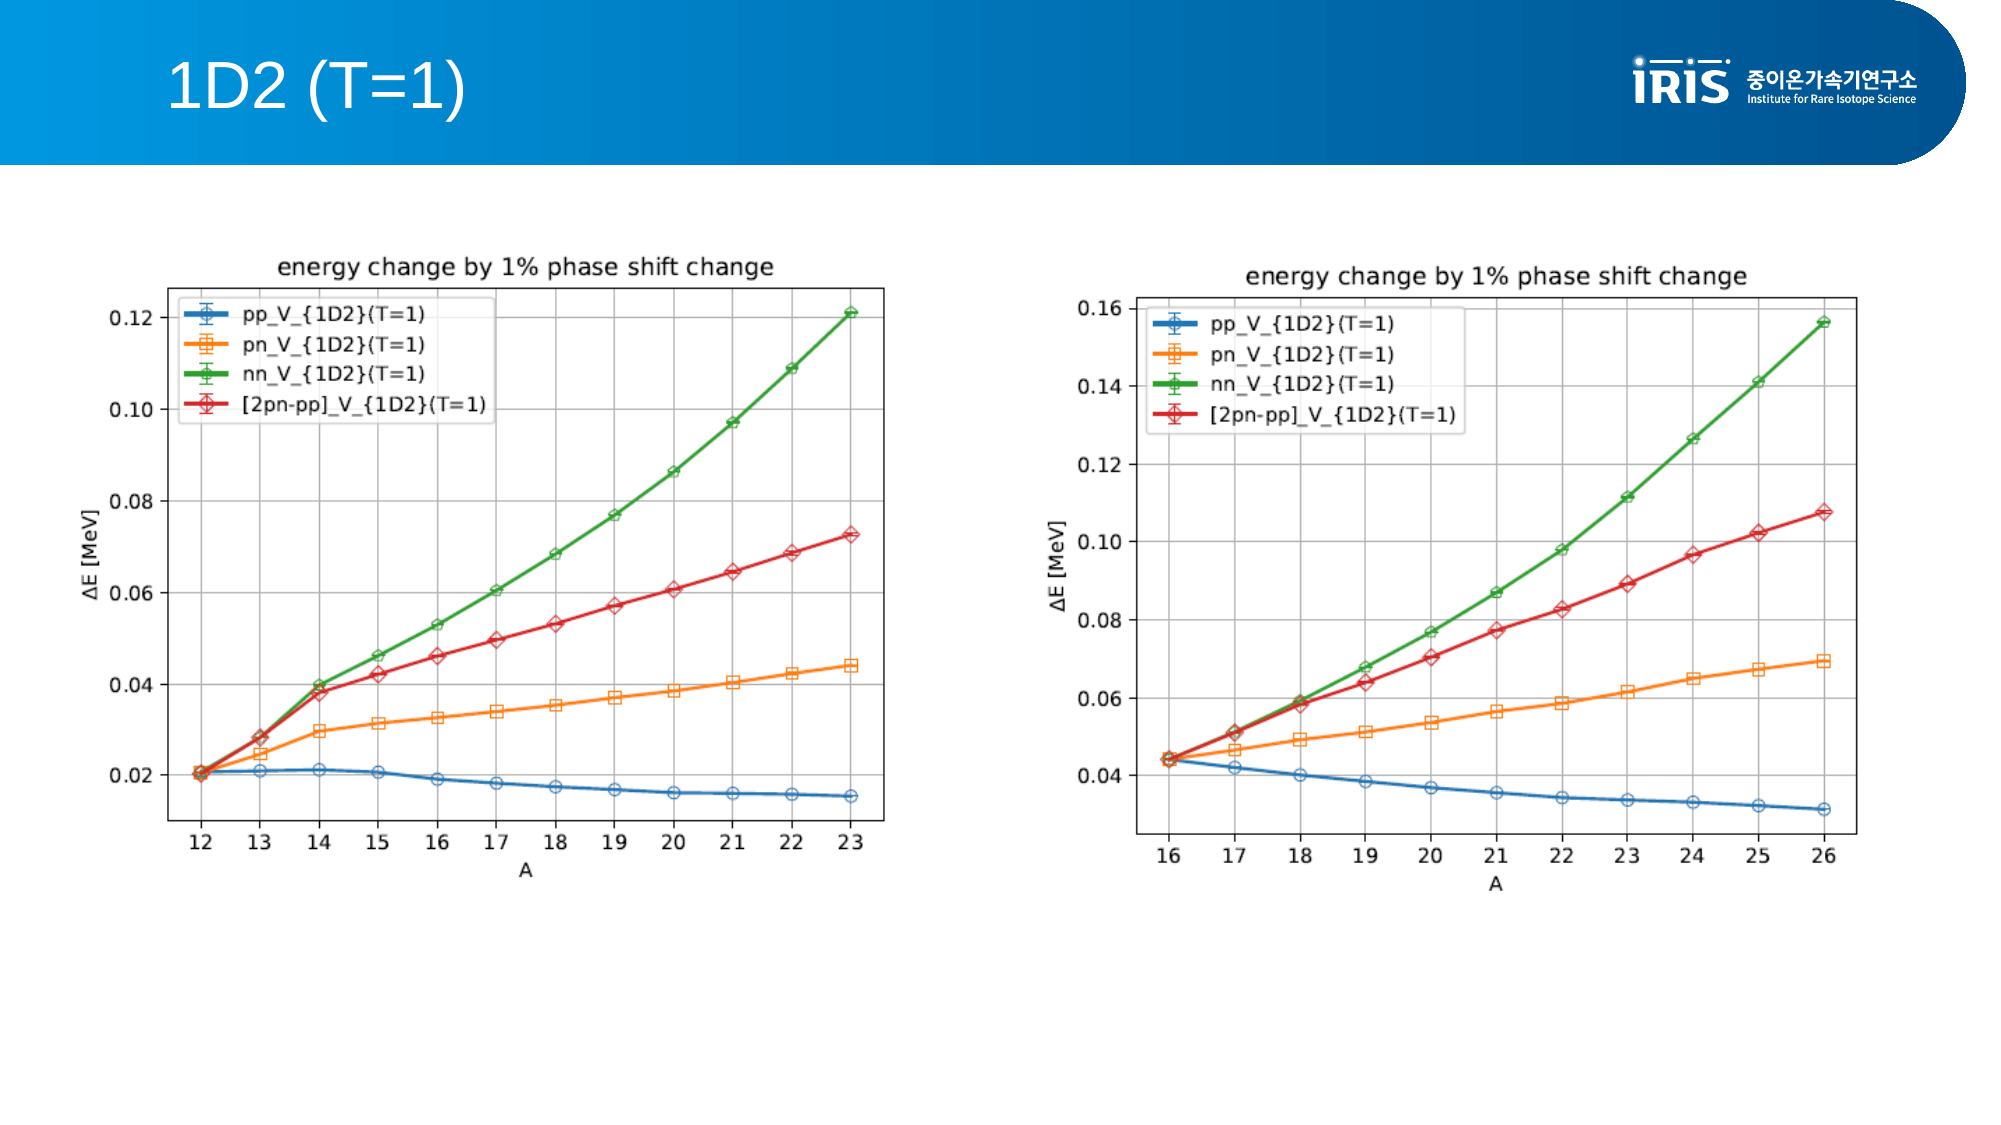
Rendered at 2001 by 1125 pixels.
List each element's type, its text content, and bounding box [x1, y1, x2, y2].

text_box 1D2 (T=1) [151, 34, 1619, 130]
text_box [0, 0, 1968, 167]
picture [66, 227, 914, 905]
picture [999, 243, 1902, 905]
picture [1618, 44, 1935, 120]
